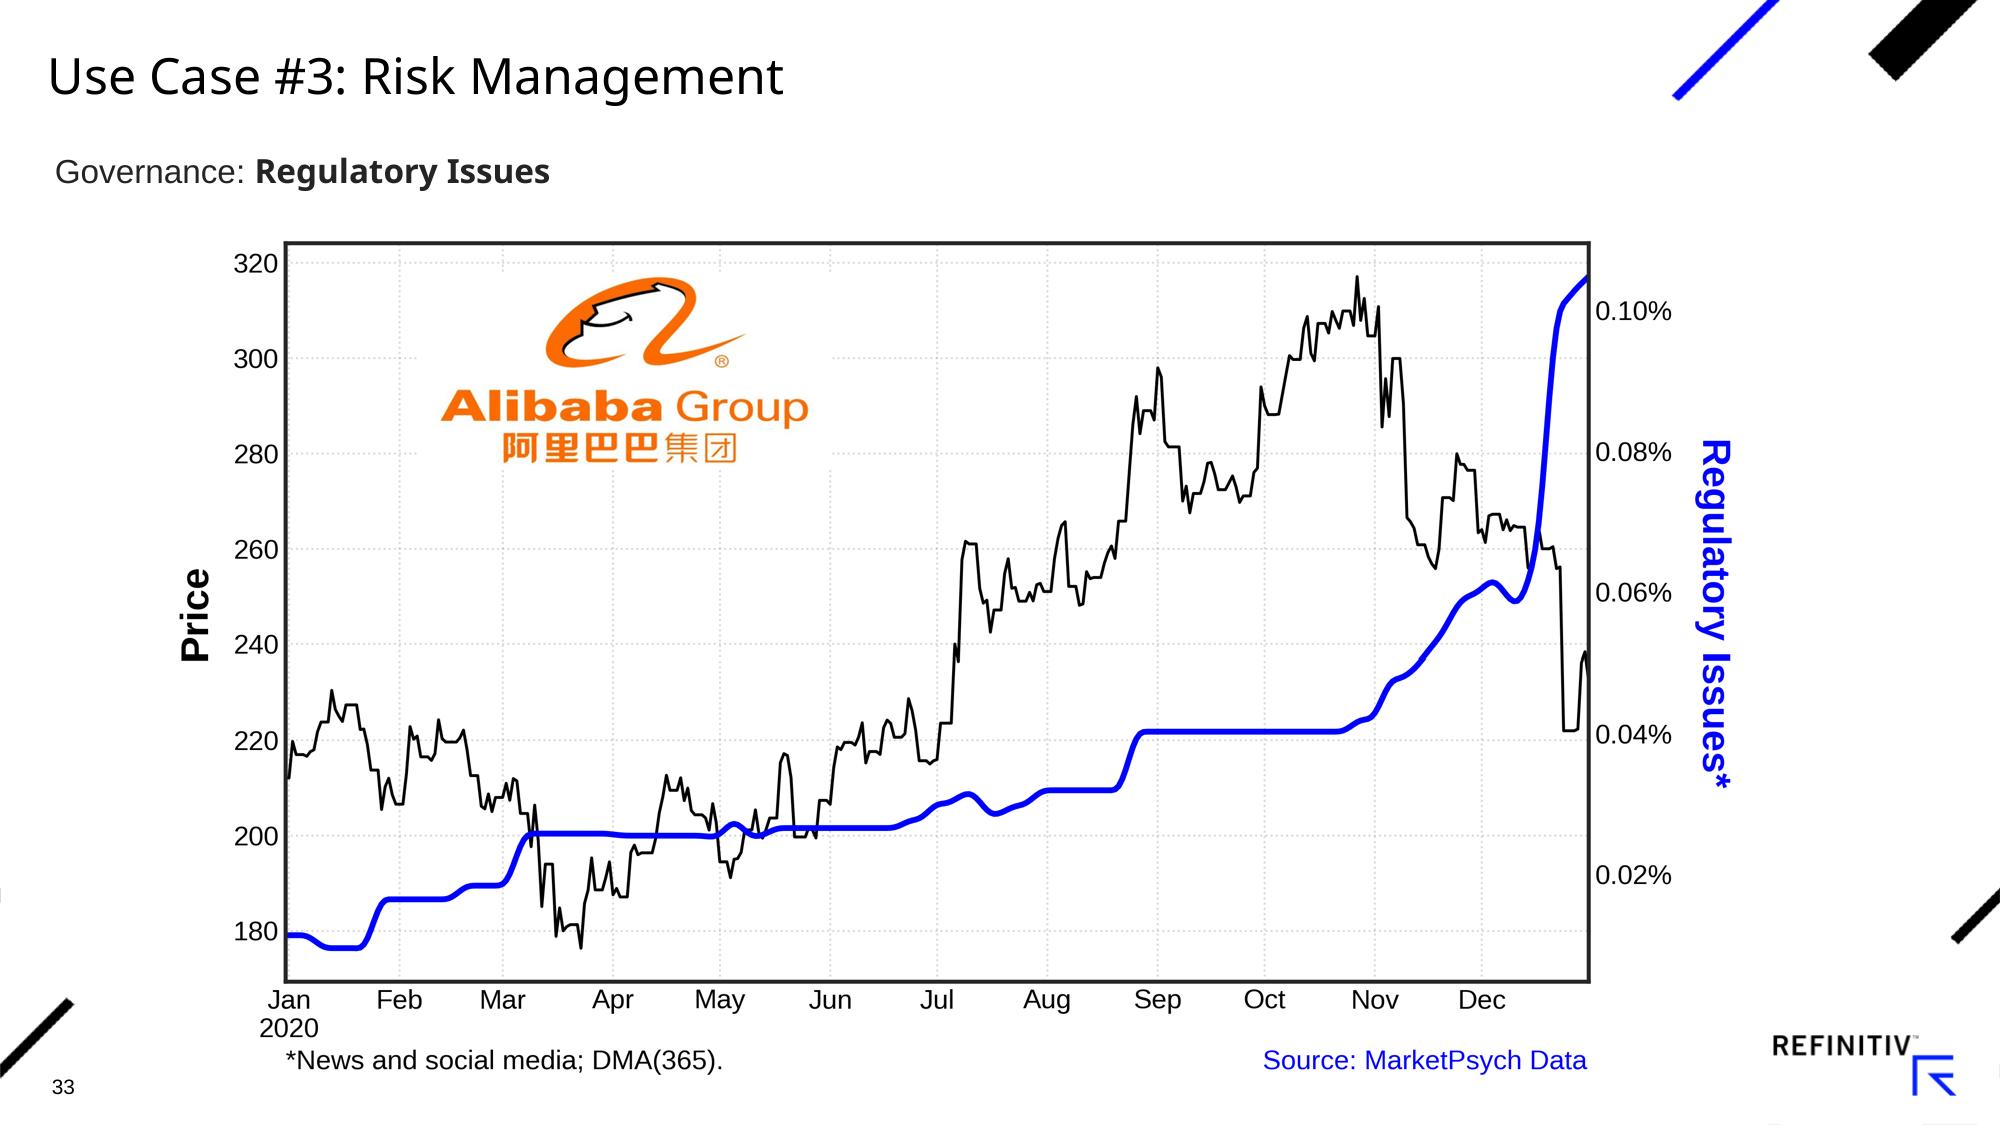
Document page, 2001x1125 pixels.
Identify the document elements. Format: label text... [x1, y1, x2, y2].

title Use Case #3: Risk Management [48, 51, 1950, 127]
picture [0, 0, 2000, 1125]
list Governance: Regulatory Issues [54, 121, 1620, 181]
